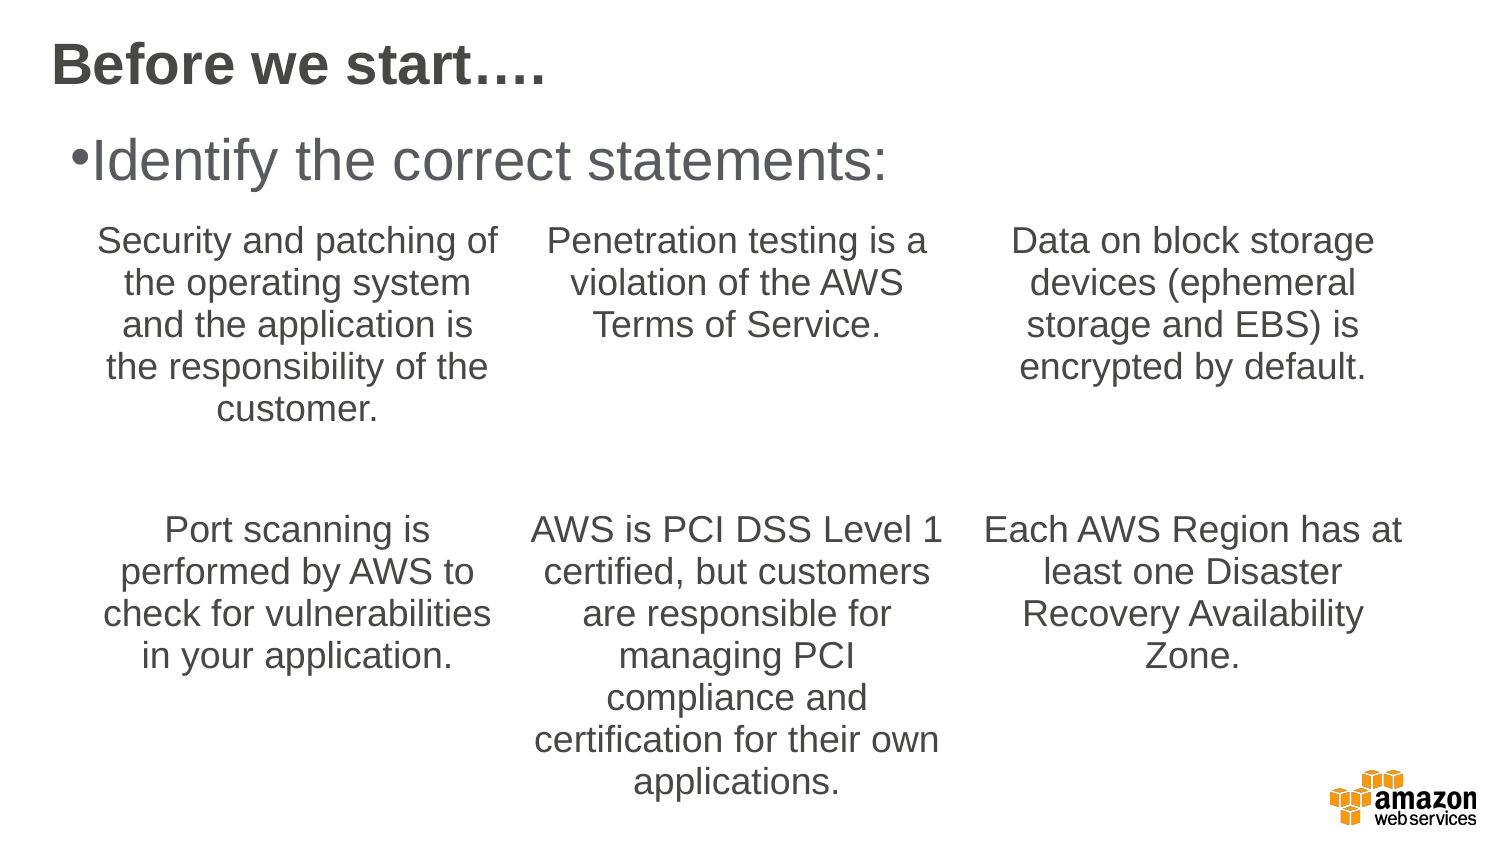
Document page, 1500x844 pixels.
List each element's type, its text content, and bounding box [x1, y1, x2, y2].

text_box Before we start…. [36, 18, 1402, 129]
picture [1427, 770, 1476, 825]
table_cell Port scanning is performed by AWS to check for vulnerabilities in your application. [81, 501, 515, 844]
table_cell AWS is PCI DSS Level 1 certified, but customers are responsible for managing PCI compliance and certification for their own applications. [515, 501, 960, 844]
table_header Security and patching of the operating system and the application is the responsibility of the customer. [81, 212, 515, 501]
text_box Identify the correct statements: [55, 114, 1402, 698]
table_header Data on block storage devices (ephemeral storage and EBS) is encrypted by default. [960, 212, 1427, 501]
table_header Penetration testing is a violation of the AWS Terms of Service. [515, 212, 960, 501]
table_cell Each AWS Region has at least one Disaster Recovery Availability Zone. [960, 501, 1427, 844]
